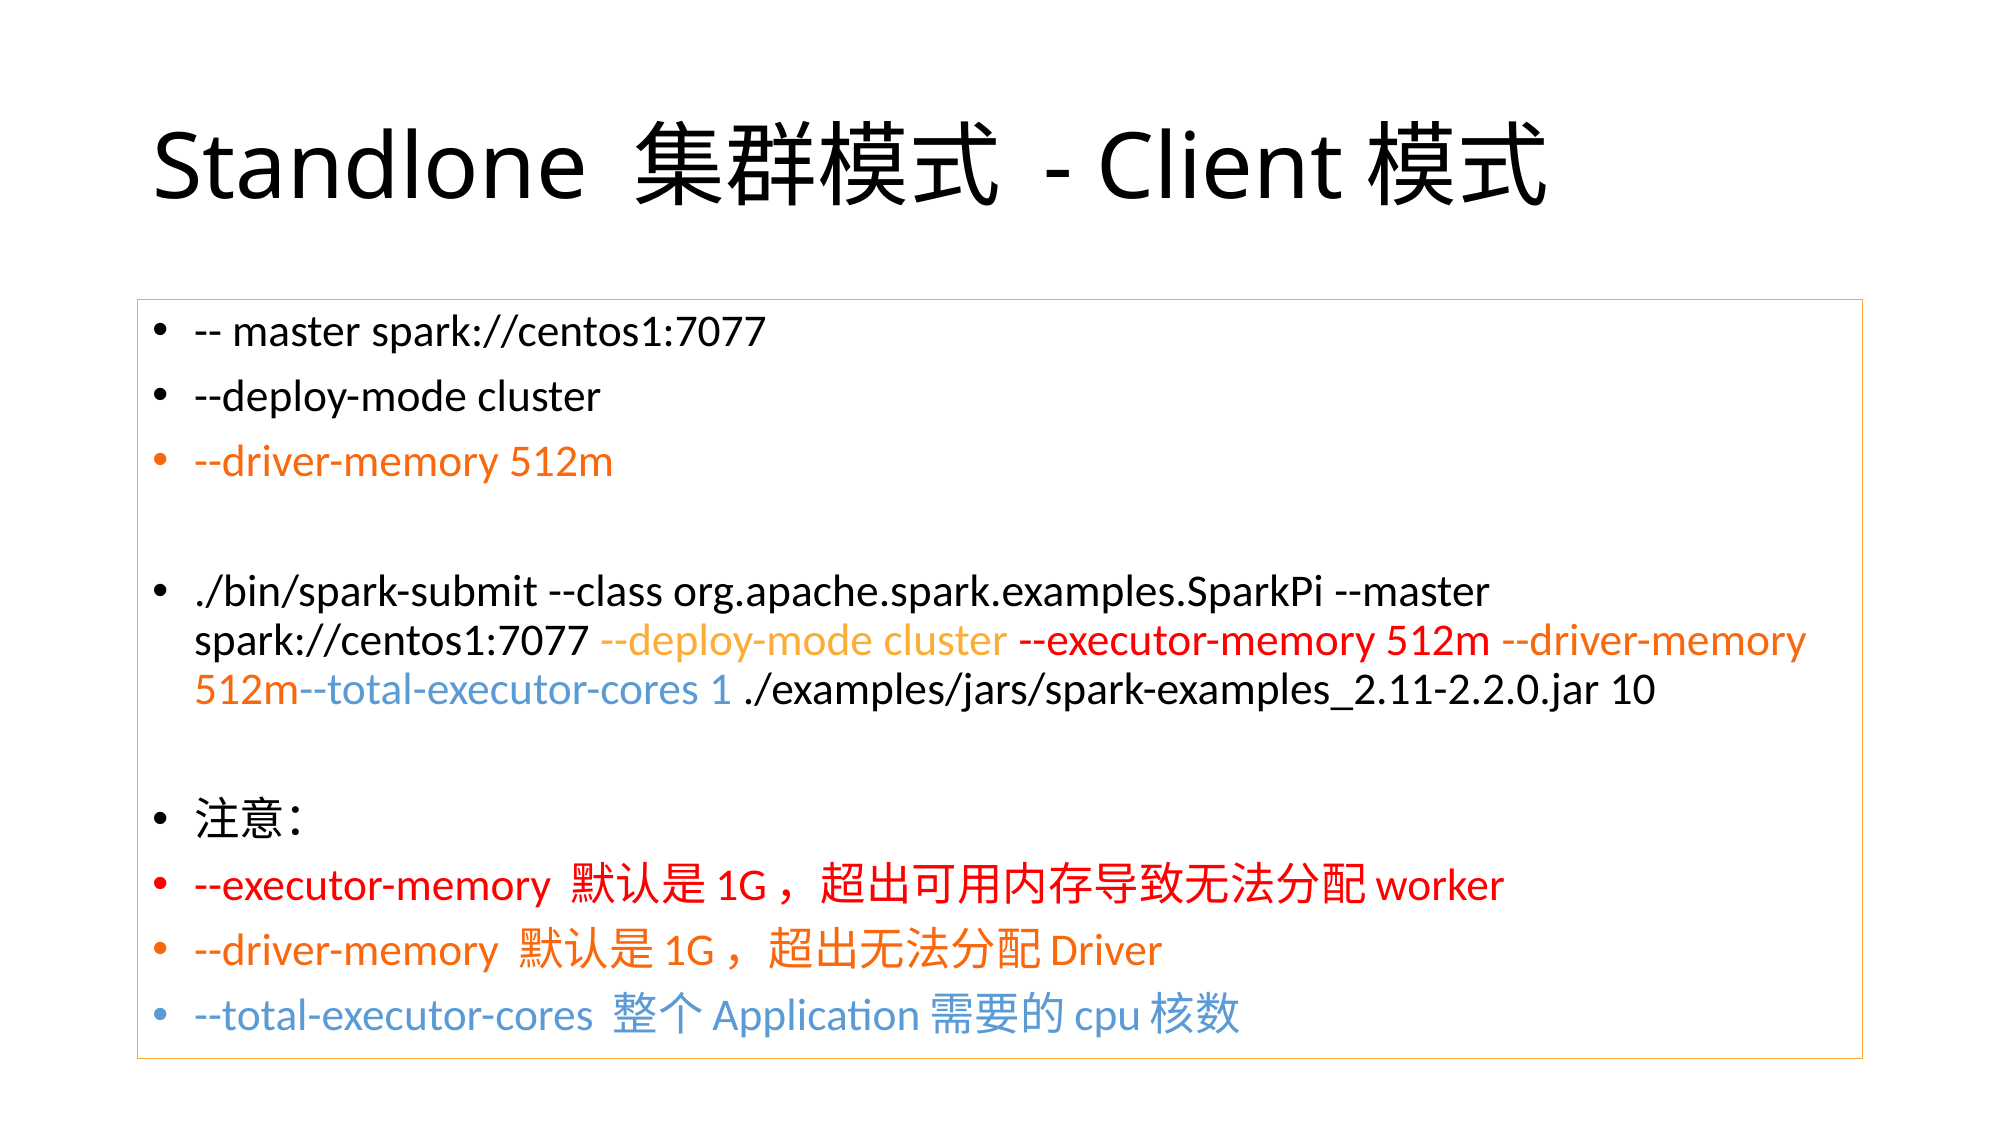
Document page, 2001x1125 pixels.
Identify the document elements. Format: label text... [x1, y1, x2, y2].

title Standlone 集群模式 - Client模式 [137, 59, 1863, 278]
list -- master spark://centos1:7077 --deploy-mode cluster --driver-memory 512m ./bin/spark-submit --class org.apache.spark.examples.SparkPi --master spark://centos1:7077 --deploy-mode cluster --executor-memory 512m --driver-memory 512m--total-executor-cores 1 ./examples/jars/spark-examples_2.11-2.2.0.jar 10 注意： --executor-memory 默认是1G，超出可用内存导致无法分配worker --driver-memory 默认是1G，超出无法分配Driver --total-executor-cores 整个Application需要的cpu核数 [137, 299, 1863, 1059]
